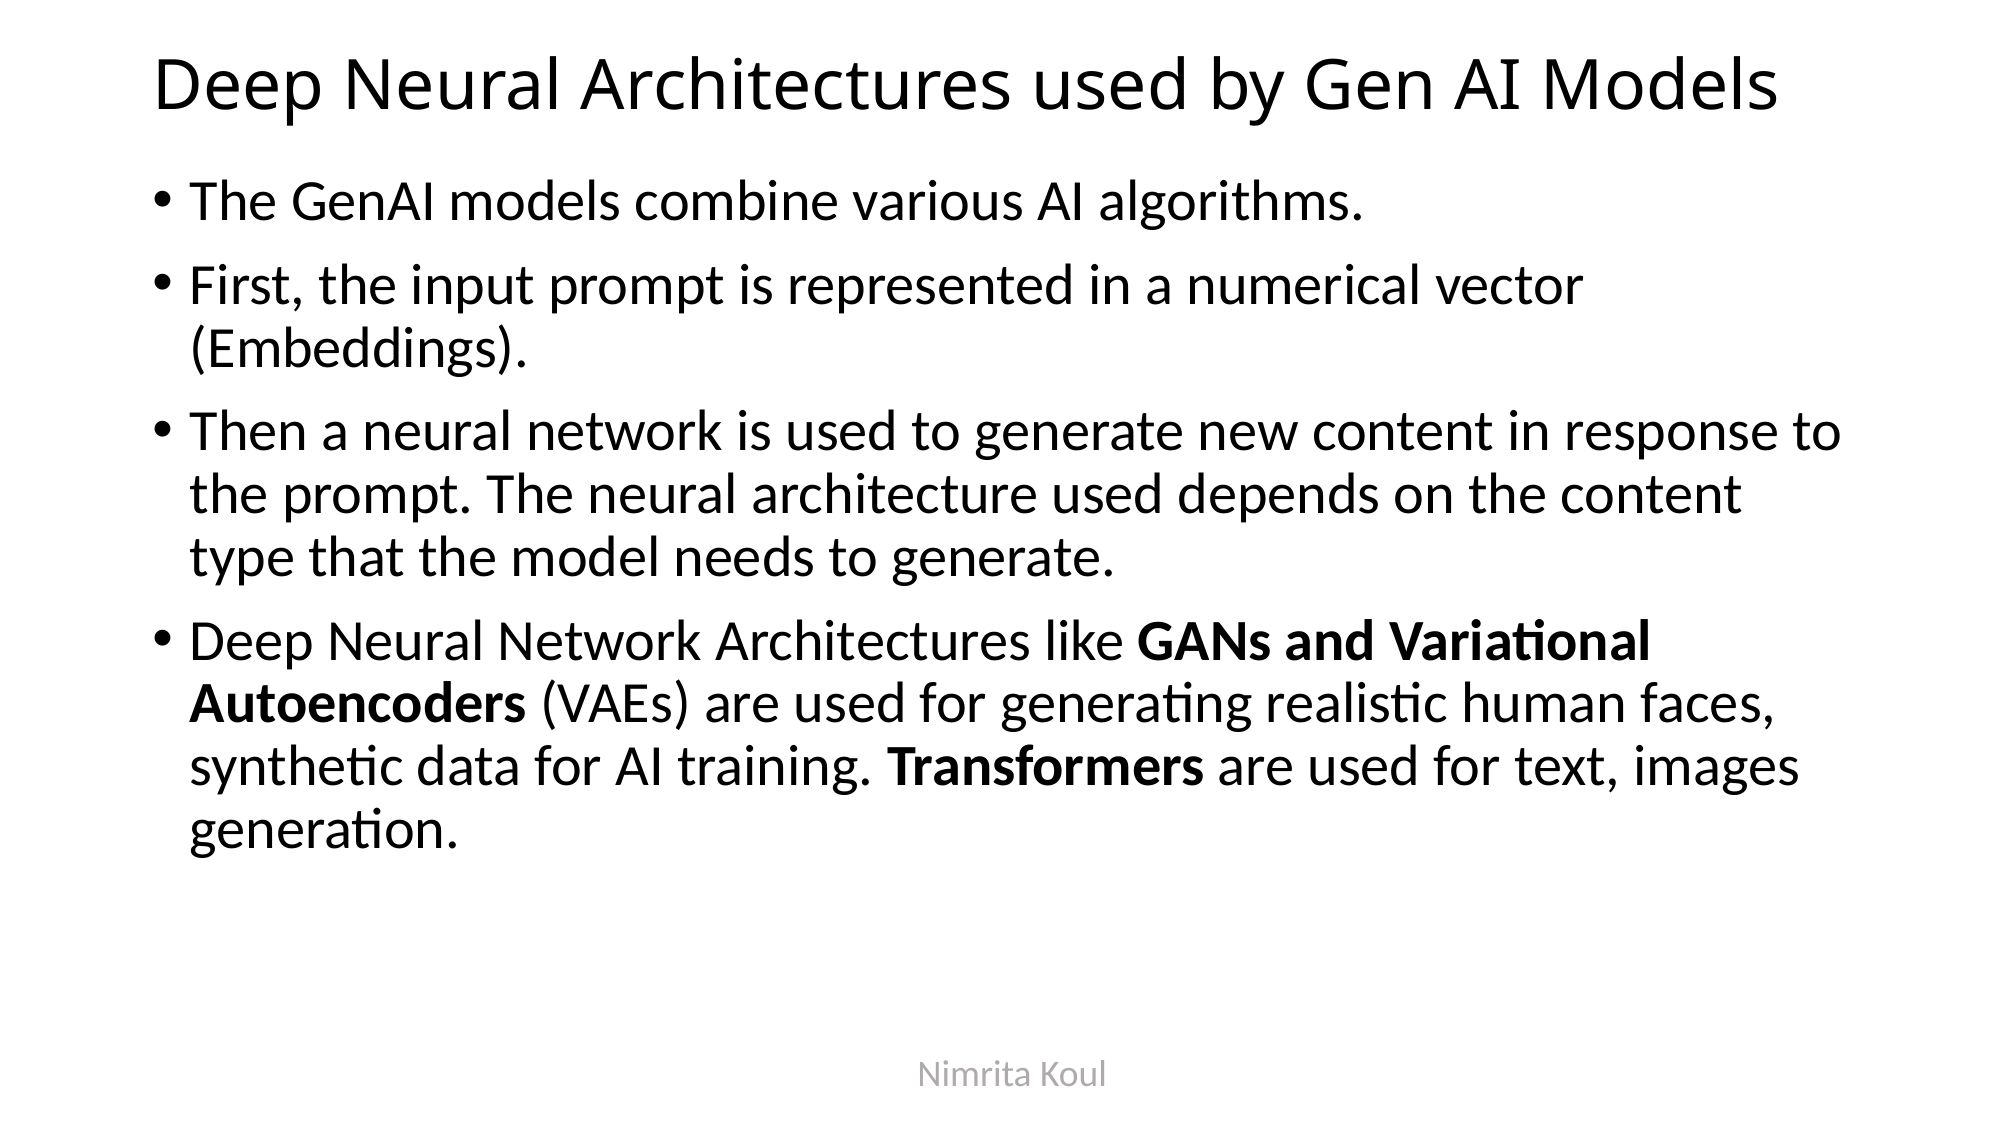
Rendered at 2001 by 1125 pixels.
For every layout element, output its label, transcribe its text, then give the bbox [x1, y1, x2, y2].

title Deep Neural Architectures used by Gen AI Models [137, 41, 1863, 133]
list The GenAI models combine various AI algorithms. First, the input prompt is represented in a numerical vector (Embeddings). Then a neural network is used to generate new content in response to the prompt. The neural architecture used depends on the content type that the model needs to generate. Deep Neural Network Architectures like GANs and Variational Autoencoders (VAEs) are used for generating realistic human faces, synthetic data for AI training. Transformers are used for text, images generation. [137, 162, 1863, 1014]
